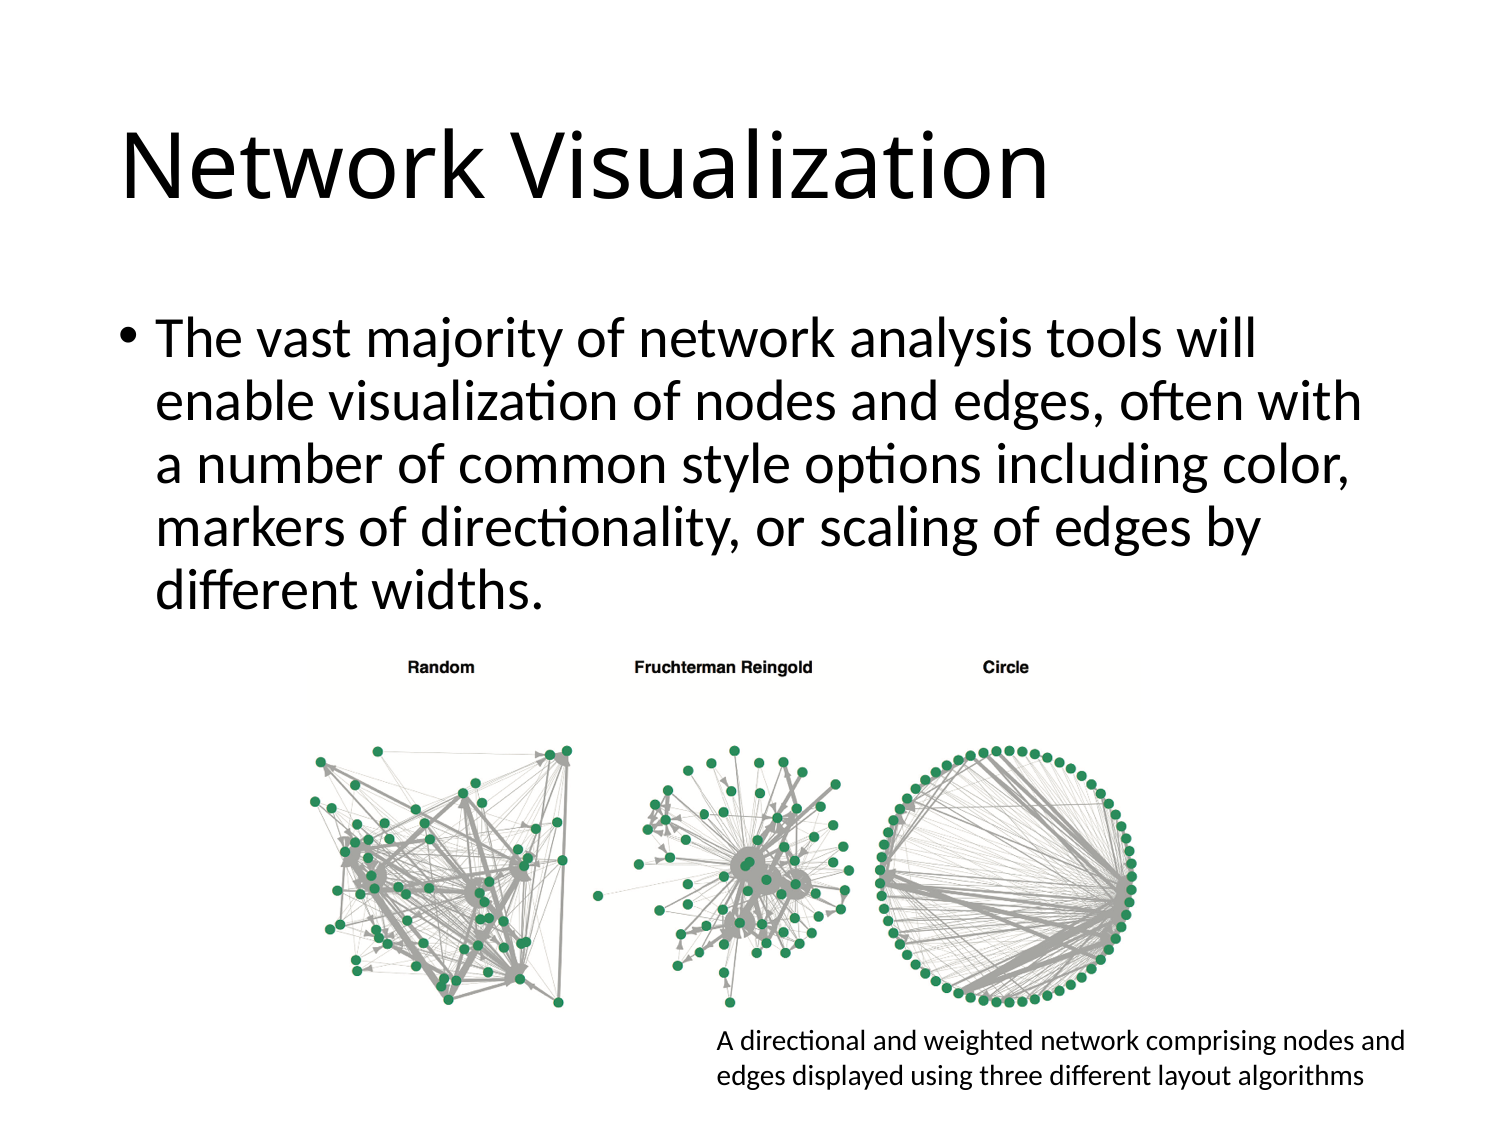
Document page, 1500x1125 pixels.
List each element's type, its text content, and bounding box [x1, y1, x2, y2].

picture [206, 621, 1198, 1029]
title Network Visualization [103, 59, 1397, 278]
text_box A directional and weighted network comprising nodes and edges displayed using three different layout algorithms [701, 1014, 1452, 1099]
list The vast majority of network analysis tools will enable visualization of nodes and edges, often with a number of common style options including color, markers of directionality, or scaling of edges by different widths. [103, 299, 1397, 651]
